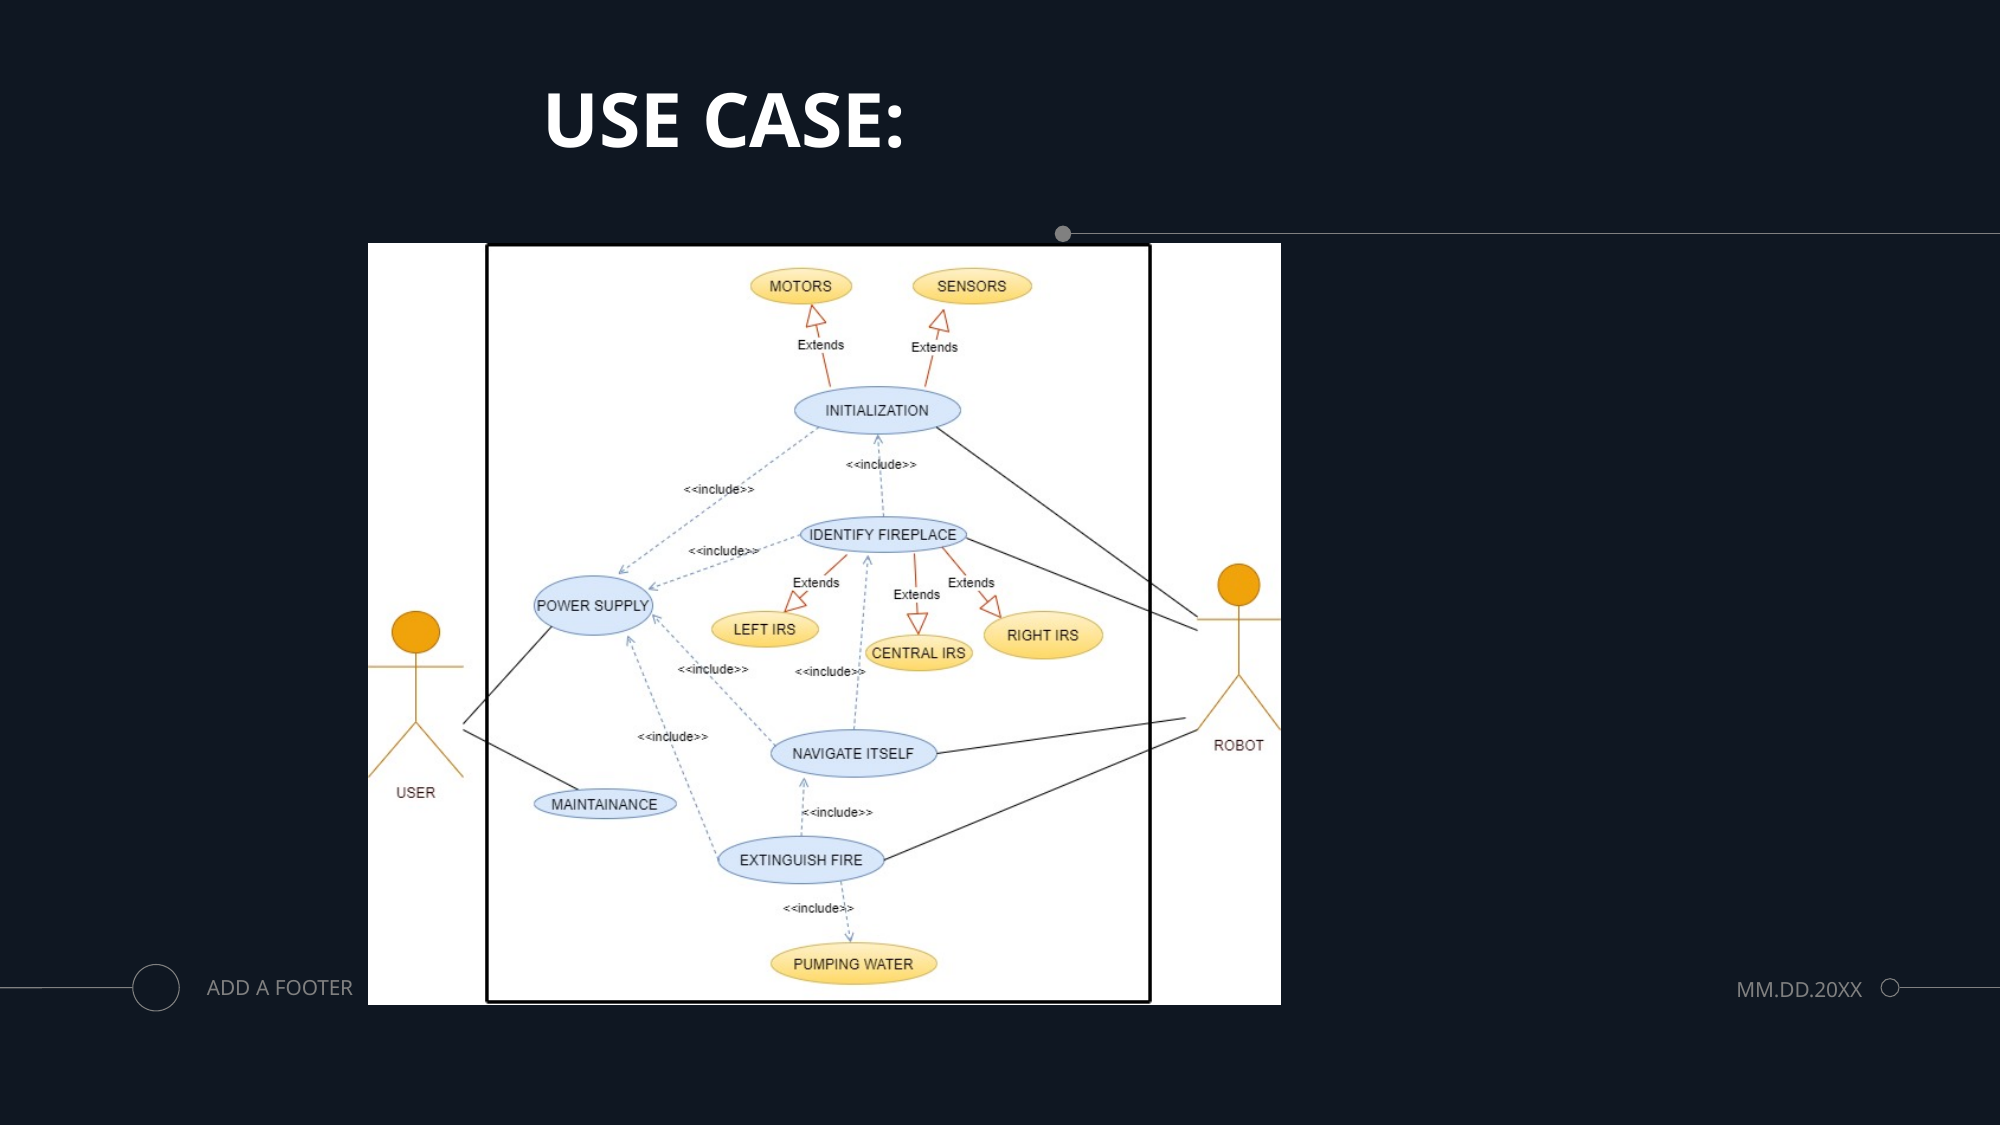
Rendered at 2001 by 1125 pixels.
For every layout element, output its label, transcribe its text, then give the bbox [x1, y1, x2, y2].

footer ADD A FOOTER [191, 964, 671, 1014]
slide_number [127, 964, 186, 1014]
title USE CASE: [542, 70, 1281, 165]
slide_number MM.DD.20XX [1643, 964, 1863, 1014]
picture [368, 243, 1281, 1005]
